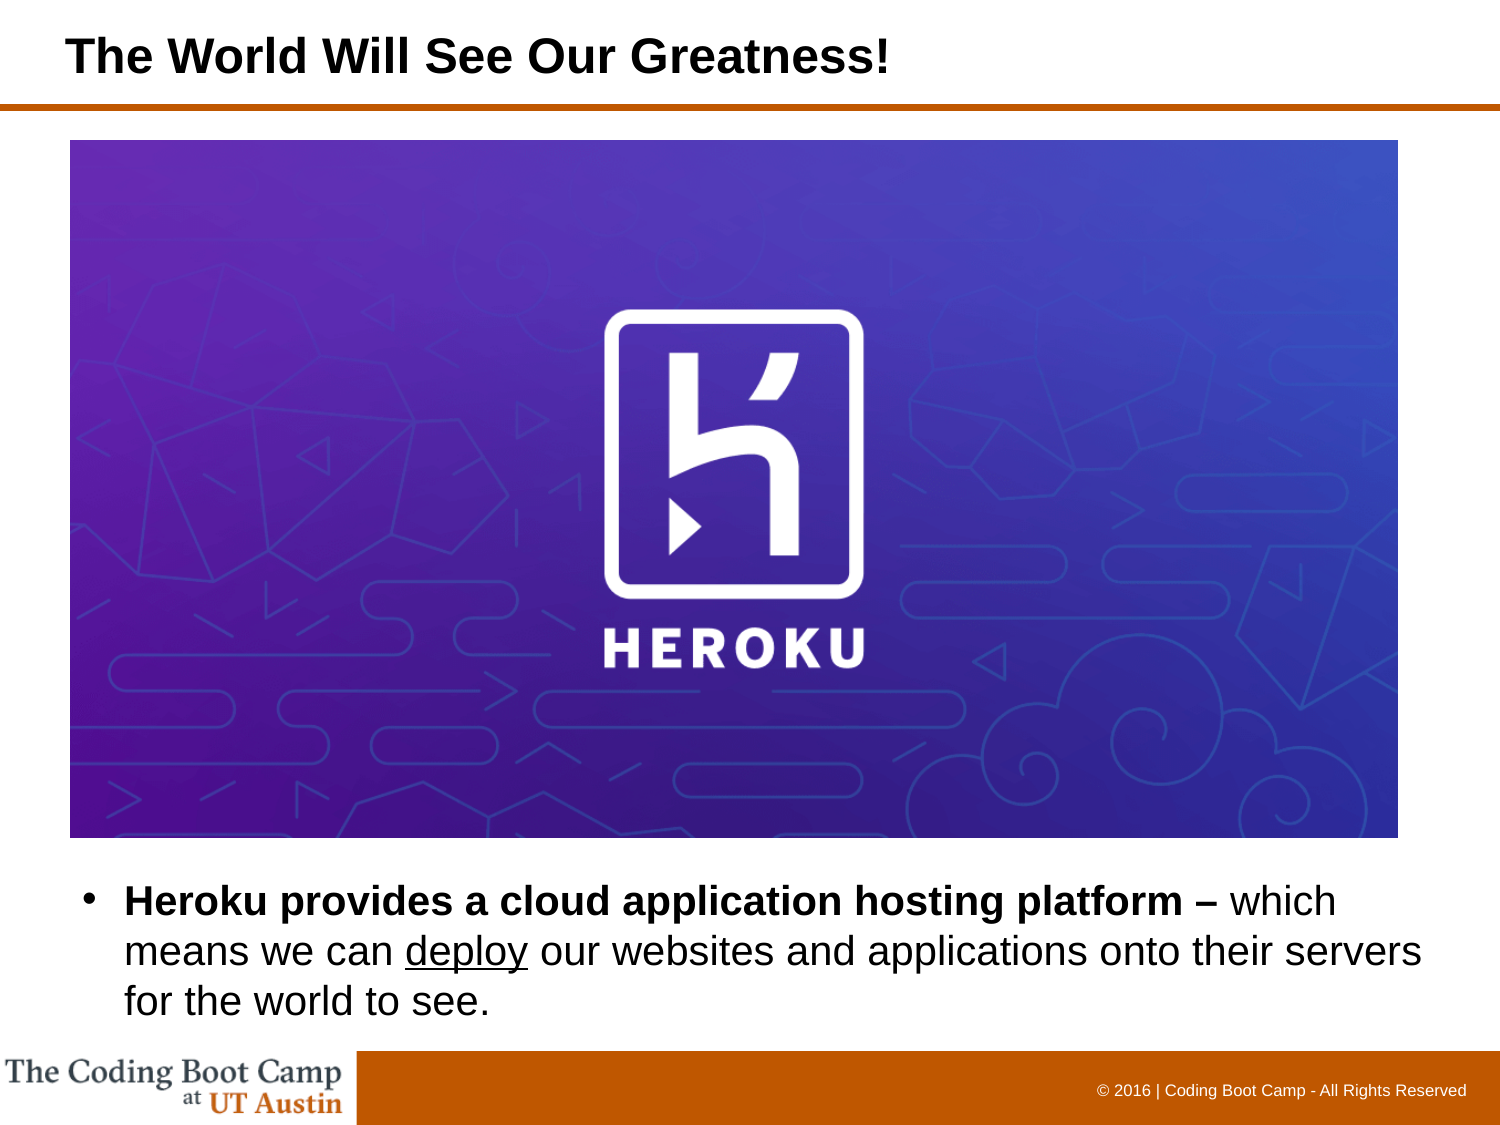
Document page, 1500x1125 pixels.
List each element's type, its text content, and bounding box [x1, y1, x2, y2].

picture [0, 1050, 357, 1125]
text_box The World Will See Our Greatness! [50, 16, 913, 91]
text_box Heroku provides a cloud application hosting platform – which means we can deploy our websites and applications onto their servers for the world to see. [67, 858, 1480, 966]
picture [70, 140, 1398, 838]
